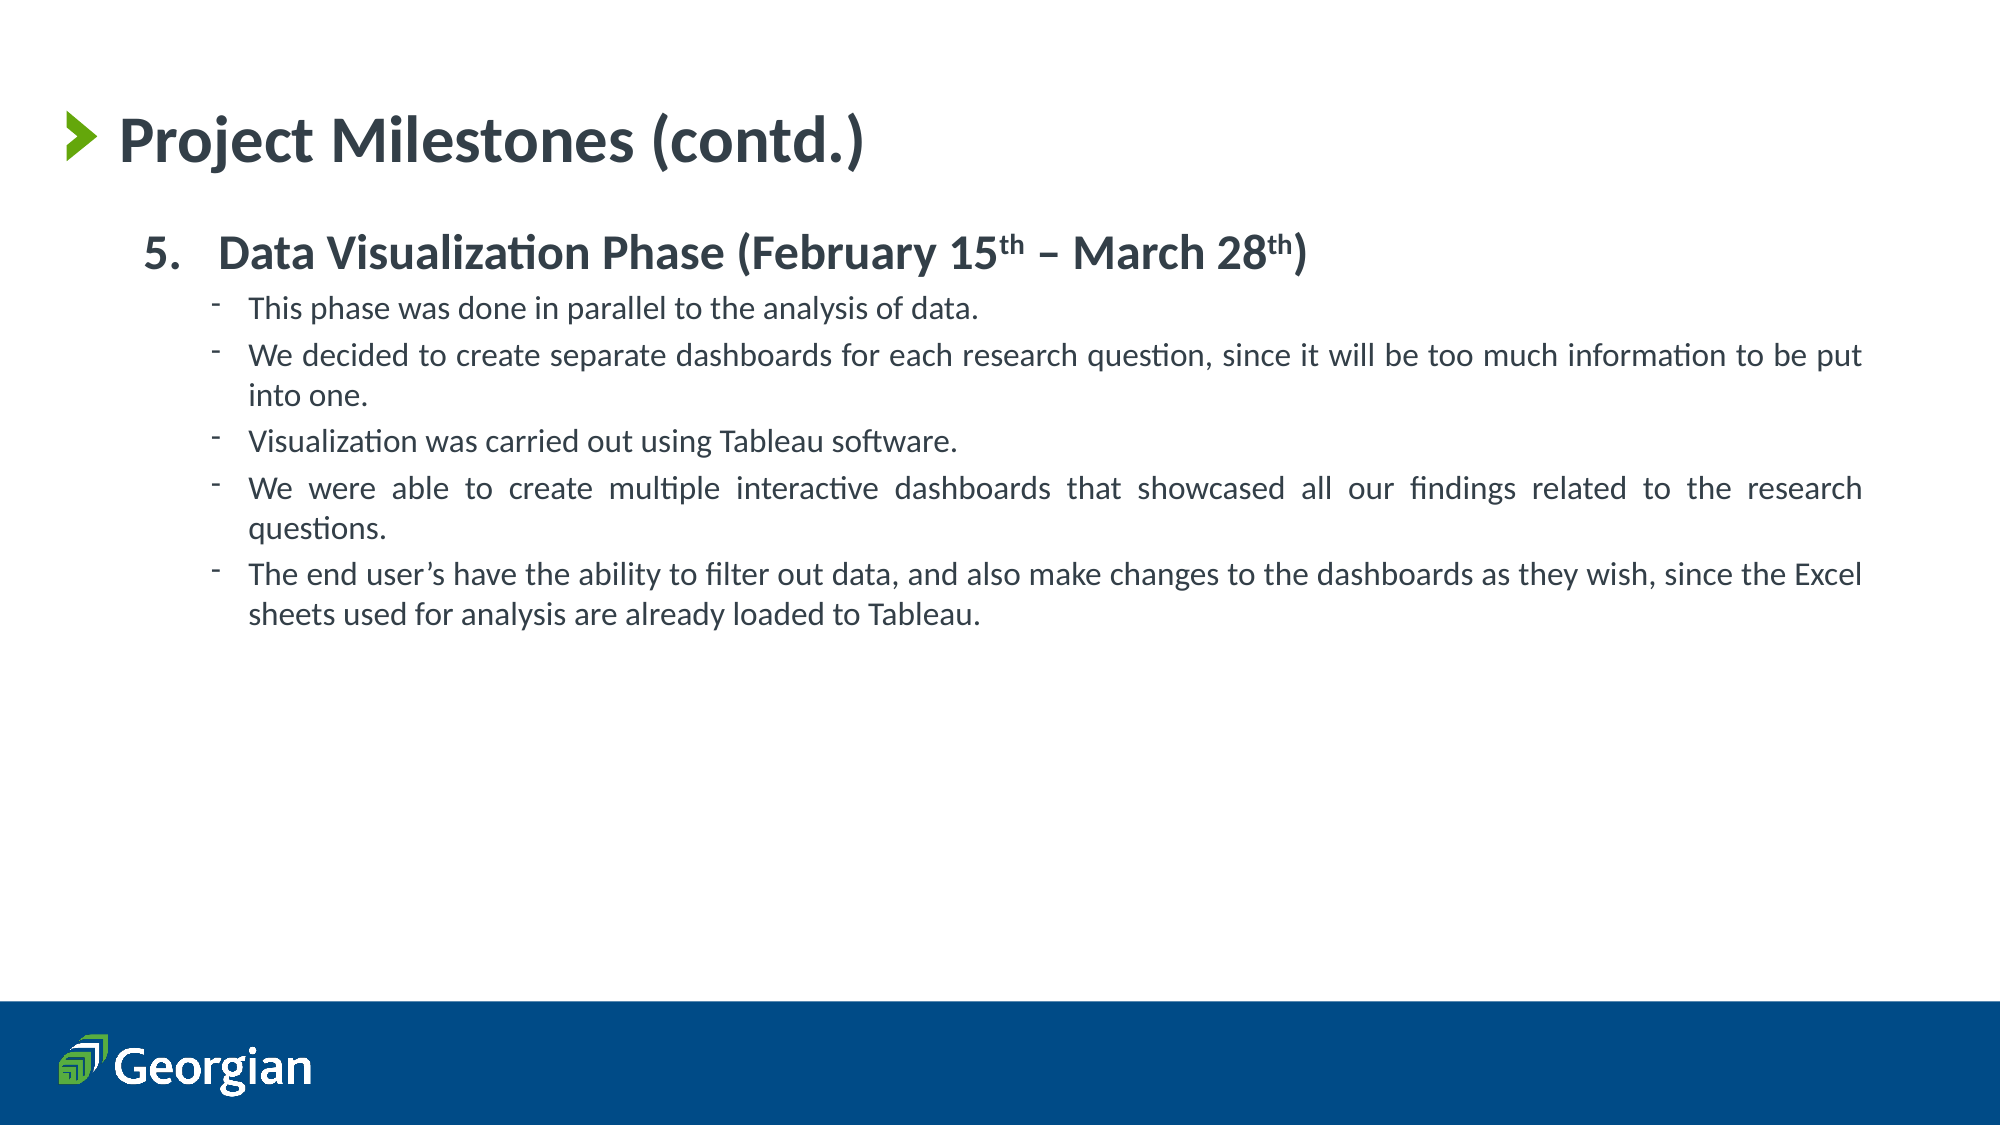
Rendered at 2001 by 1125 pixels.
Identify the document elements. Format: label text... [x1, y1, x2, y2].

picture [33, 1017, 336, 1122]
list Data Visualization Phase (February 15th – March 28th) This phase was done in parallel to the analysis of data. We decided to create separate dashboards for each research question, since it will be too much information to be put into one. Visualization was carried out using Tableau software. We were able to create multiple interactive dashboards that showcased all our findings related to the research questions. The end user’s have the ability to filter out data, and also make changes to the dashboards as they wish, since the Excel sheets used for analysis are already loaded to Tableau. [143, 219, 1866, 961]
title Project Milestones (contd.) [66, 95, 1866, 220]
